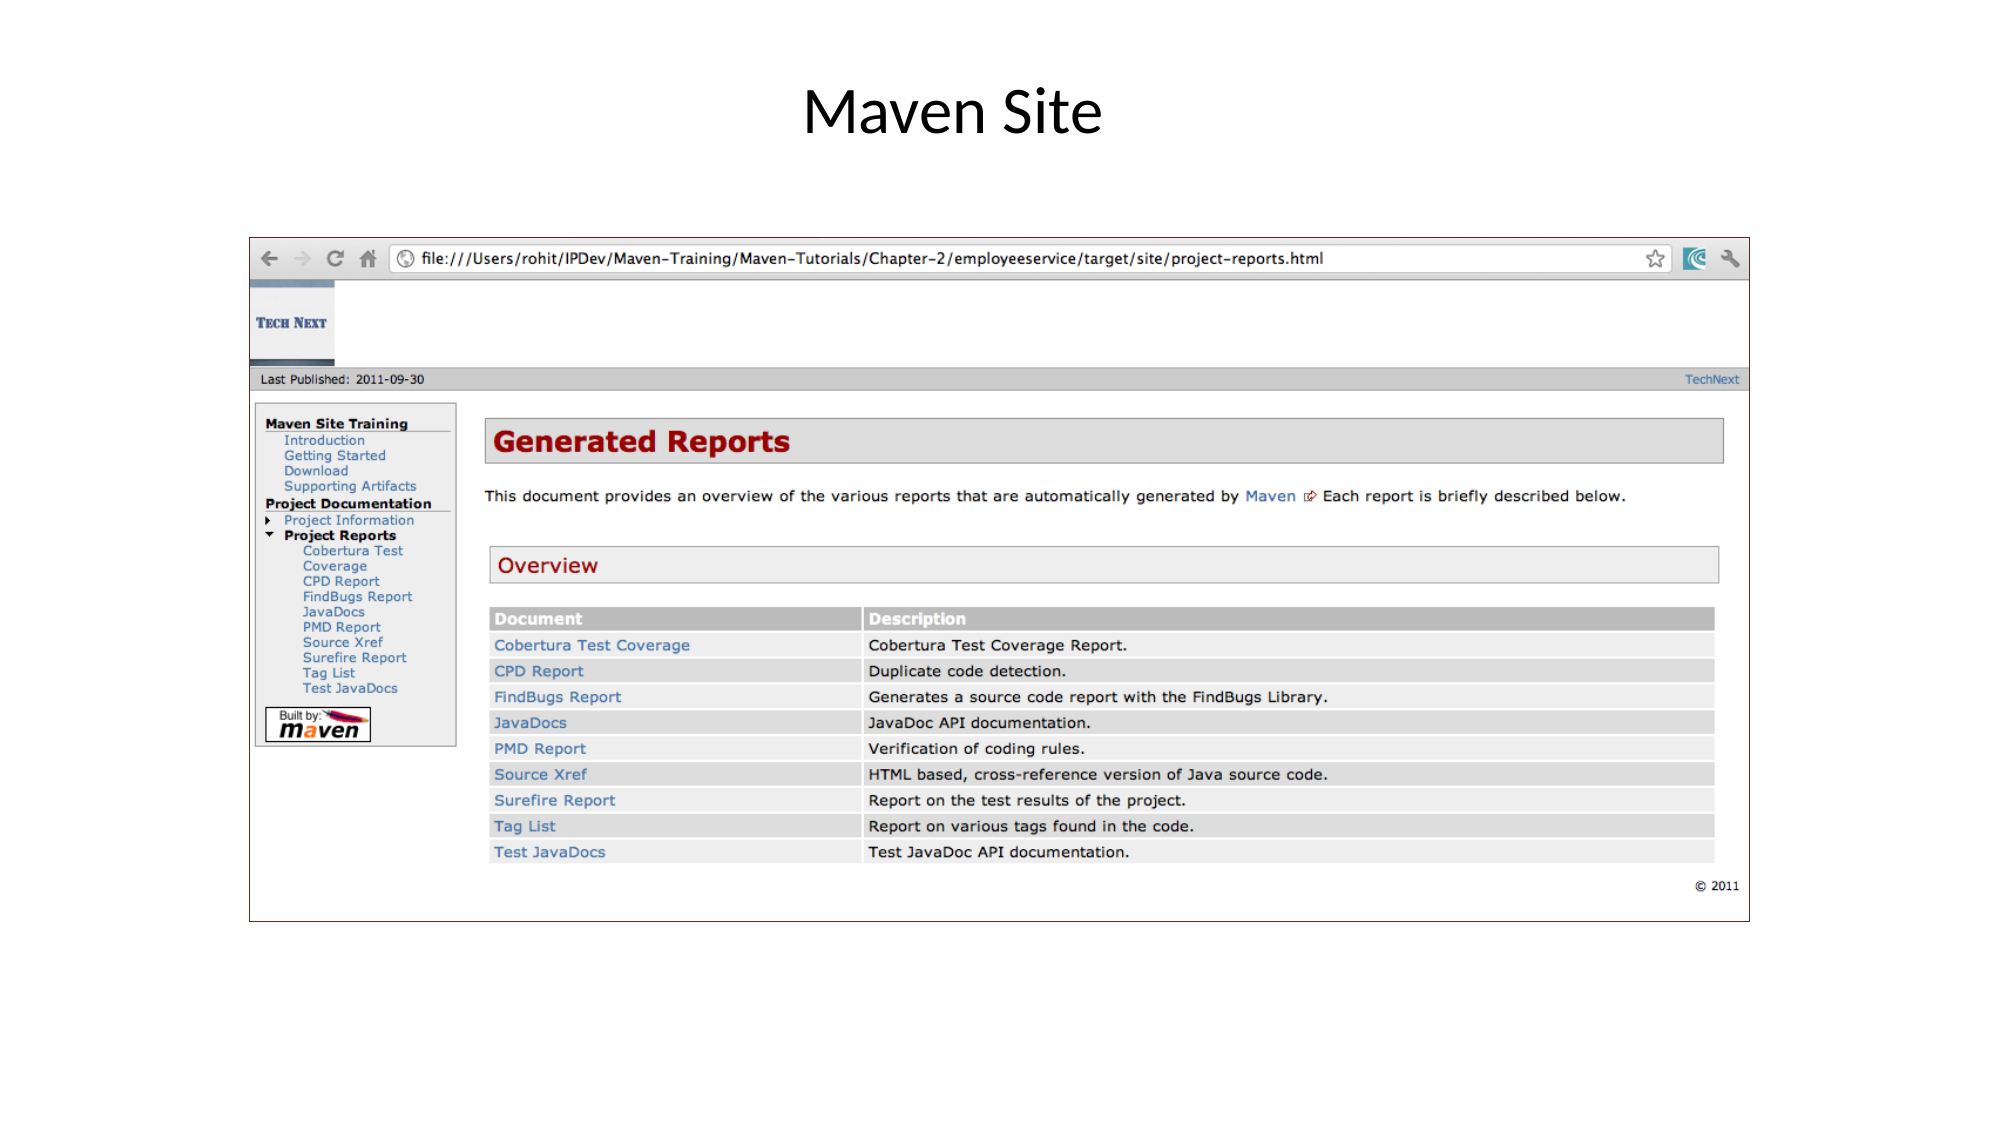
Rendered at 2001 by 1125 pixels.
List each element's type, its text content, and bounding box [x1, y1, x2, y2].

picture [249, 237, 1750, 922]
text_box Maven Site [685, 59, 1220, 155]
